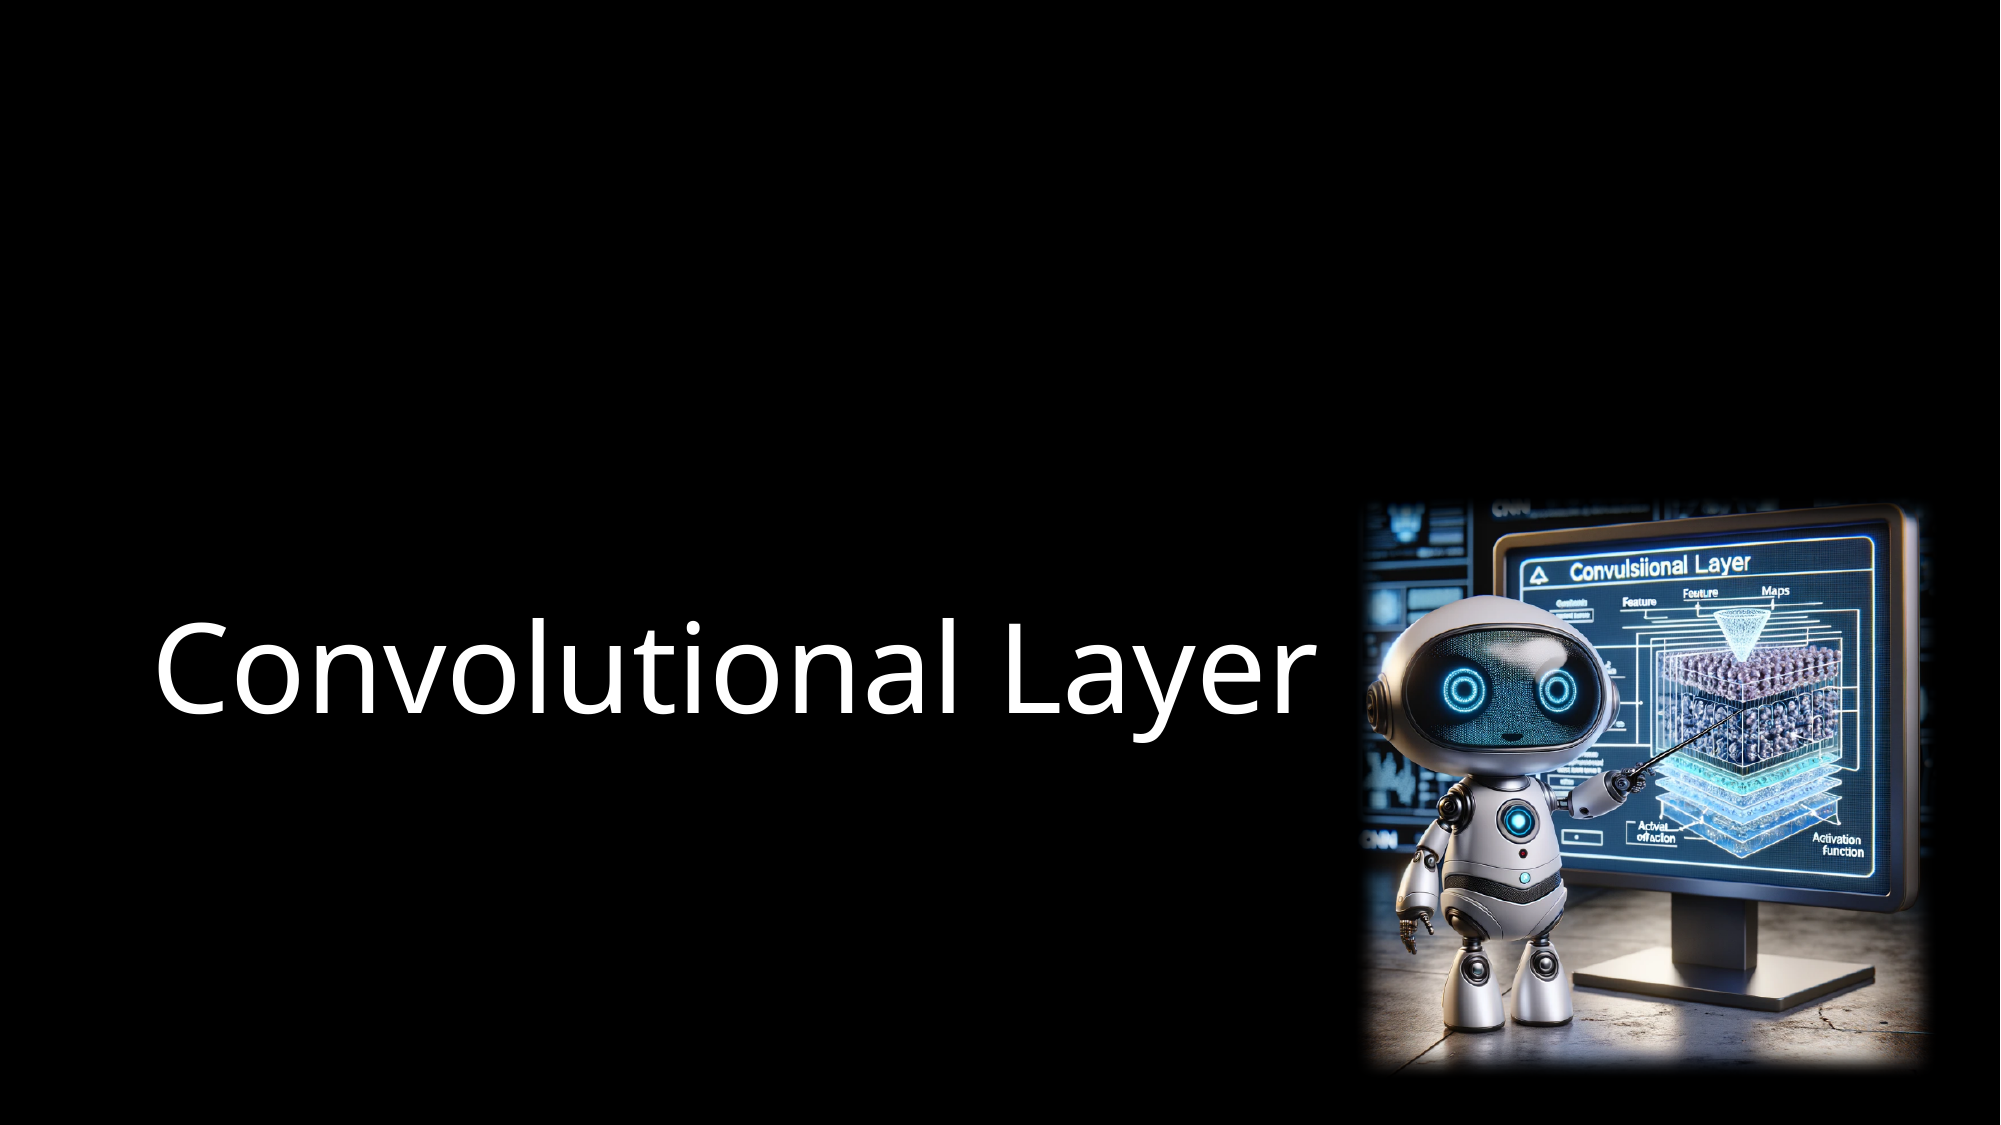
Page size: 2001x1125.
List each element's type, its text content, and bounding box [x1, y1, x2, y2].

picture [1353, 494, 1938, 1079]
title Convolutional Layer [136, 280, 1862, 749]
